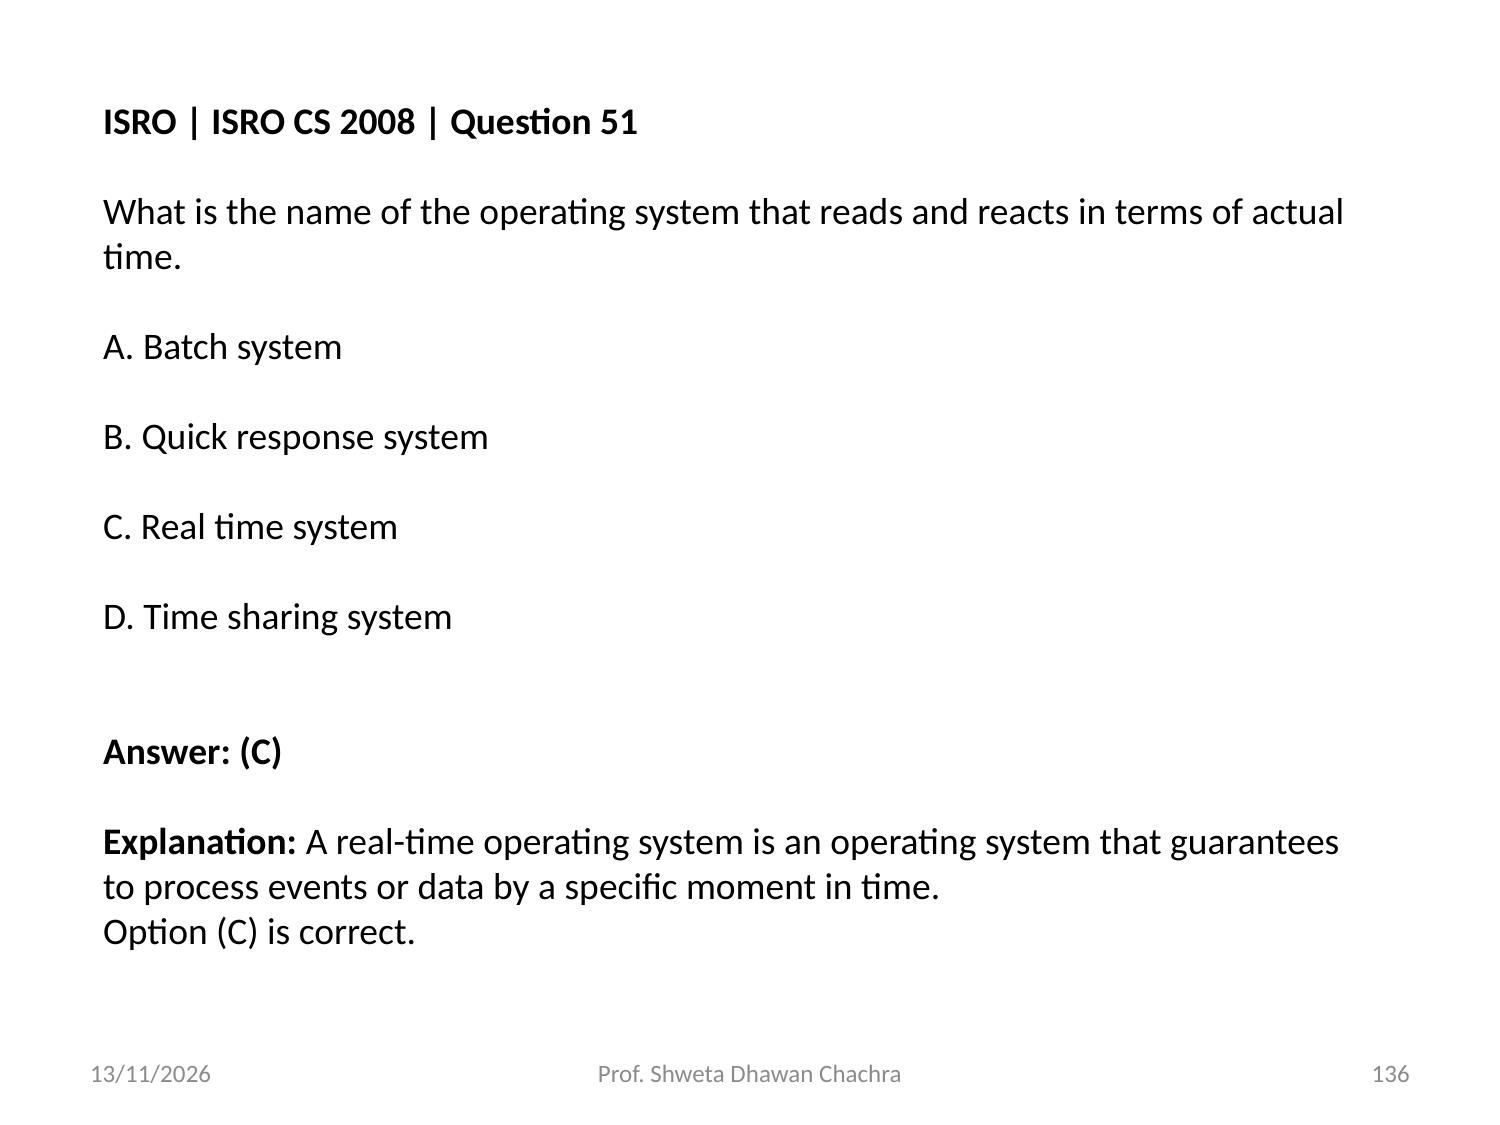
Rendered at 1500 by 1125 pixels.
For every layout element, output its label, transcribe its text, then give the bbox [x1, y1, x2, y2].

slide_number 136 [1074, 1042, 1425, 1103]
text_box ISRO | ISRO CS 2008 | Question 51 What is the name of the operating system that reads and reacts in terms of actual time. A. Batch system B. Quick response system C. Real time system D. Time sharing system Answer: (C) Explanation: A real-time operating system is an operating system that guarantees to process events or data by a specific moment in time. Option (C) is correct. [88, 89, 1365, 1005]
footer Prof. Shweta Dhawan Chachra [512, 1042, 988, 1103]
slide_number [75, 1042, 425, 1103]
